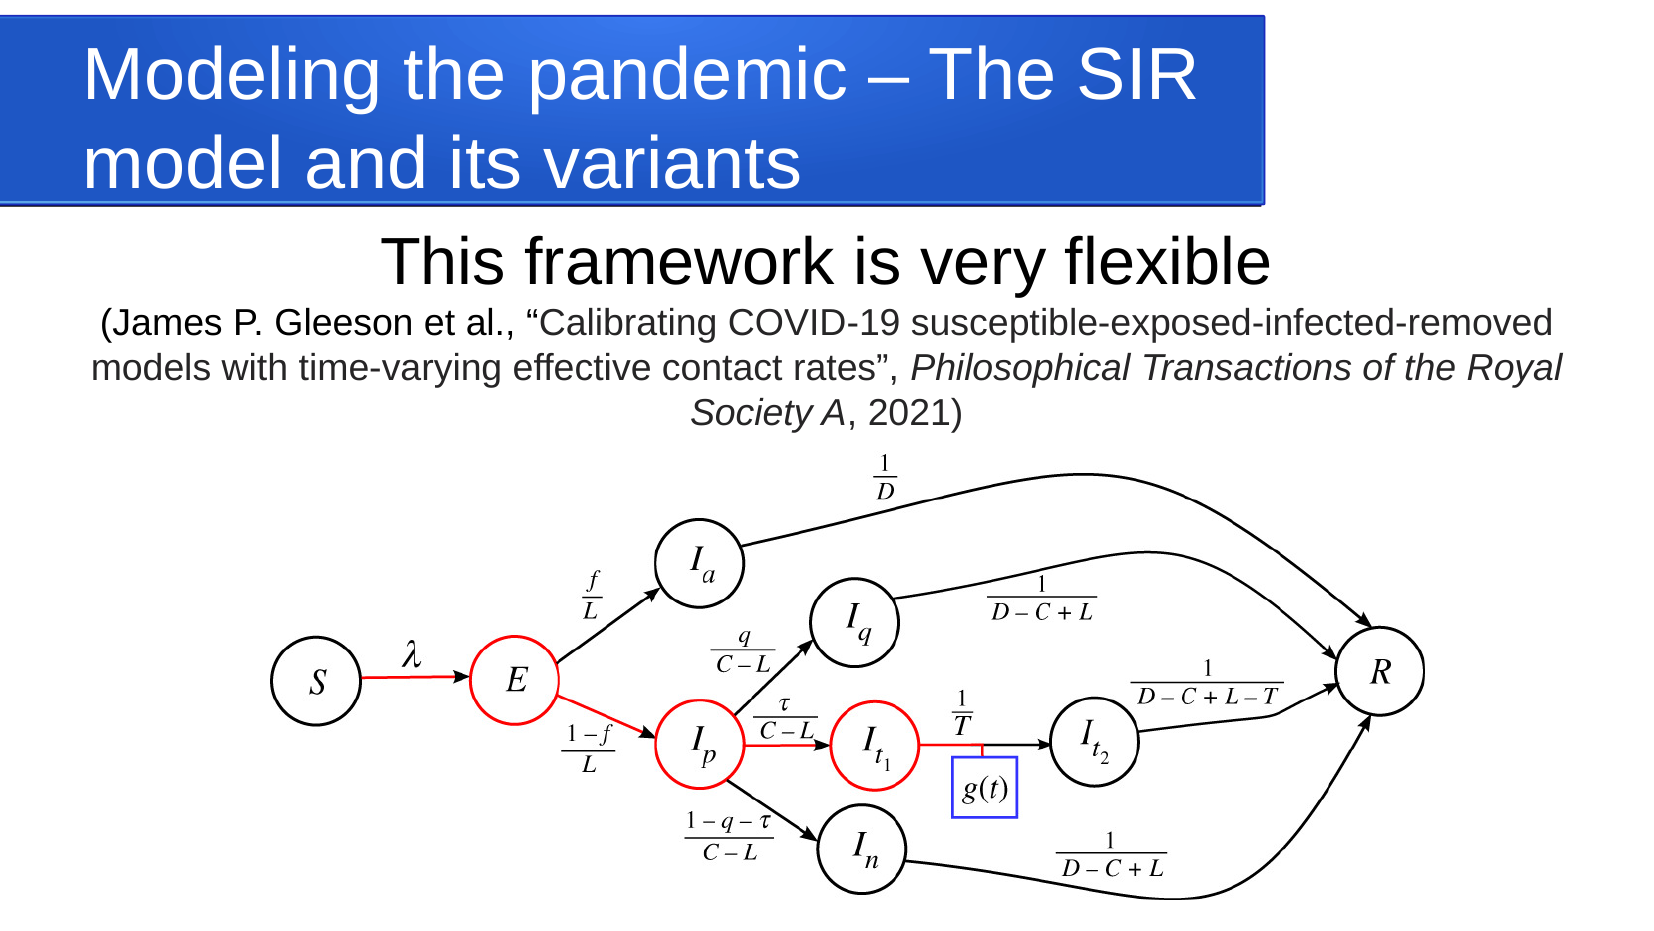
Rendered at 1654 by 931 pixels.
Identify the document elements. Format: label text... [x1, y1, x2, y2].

text_box Modeling the pandemic – The SIR model and its variants [82, 26, 1260, 204]
text_box This framework is very flexible (James P. Gleeson et al., “Calibrating COVID-19 susceptible-exposed-infected-removed models with time-varying effective contact rates”, Philosophical Transactions of the Royal Society A, 2021) [82, 217, 1571, 757]
picture [269, 450, 1426, 901]
picture [0, 13, 1269, 211]
